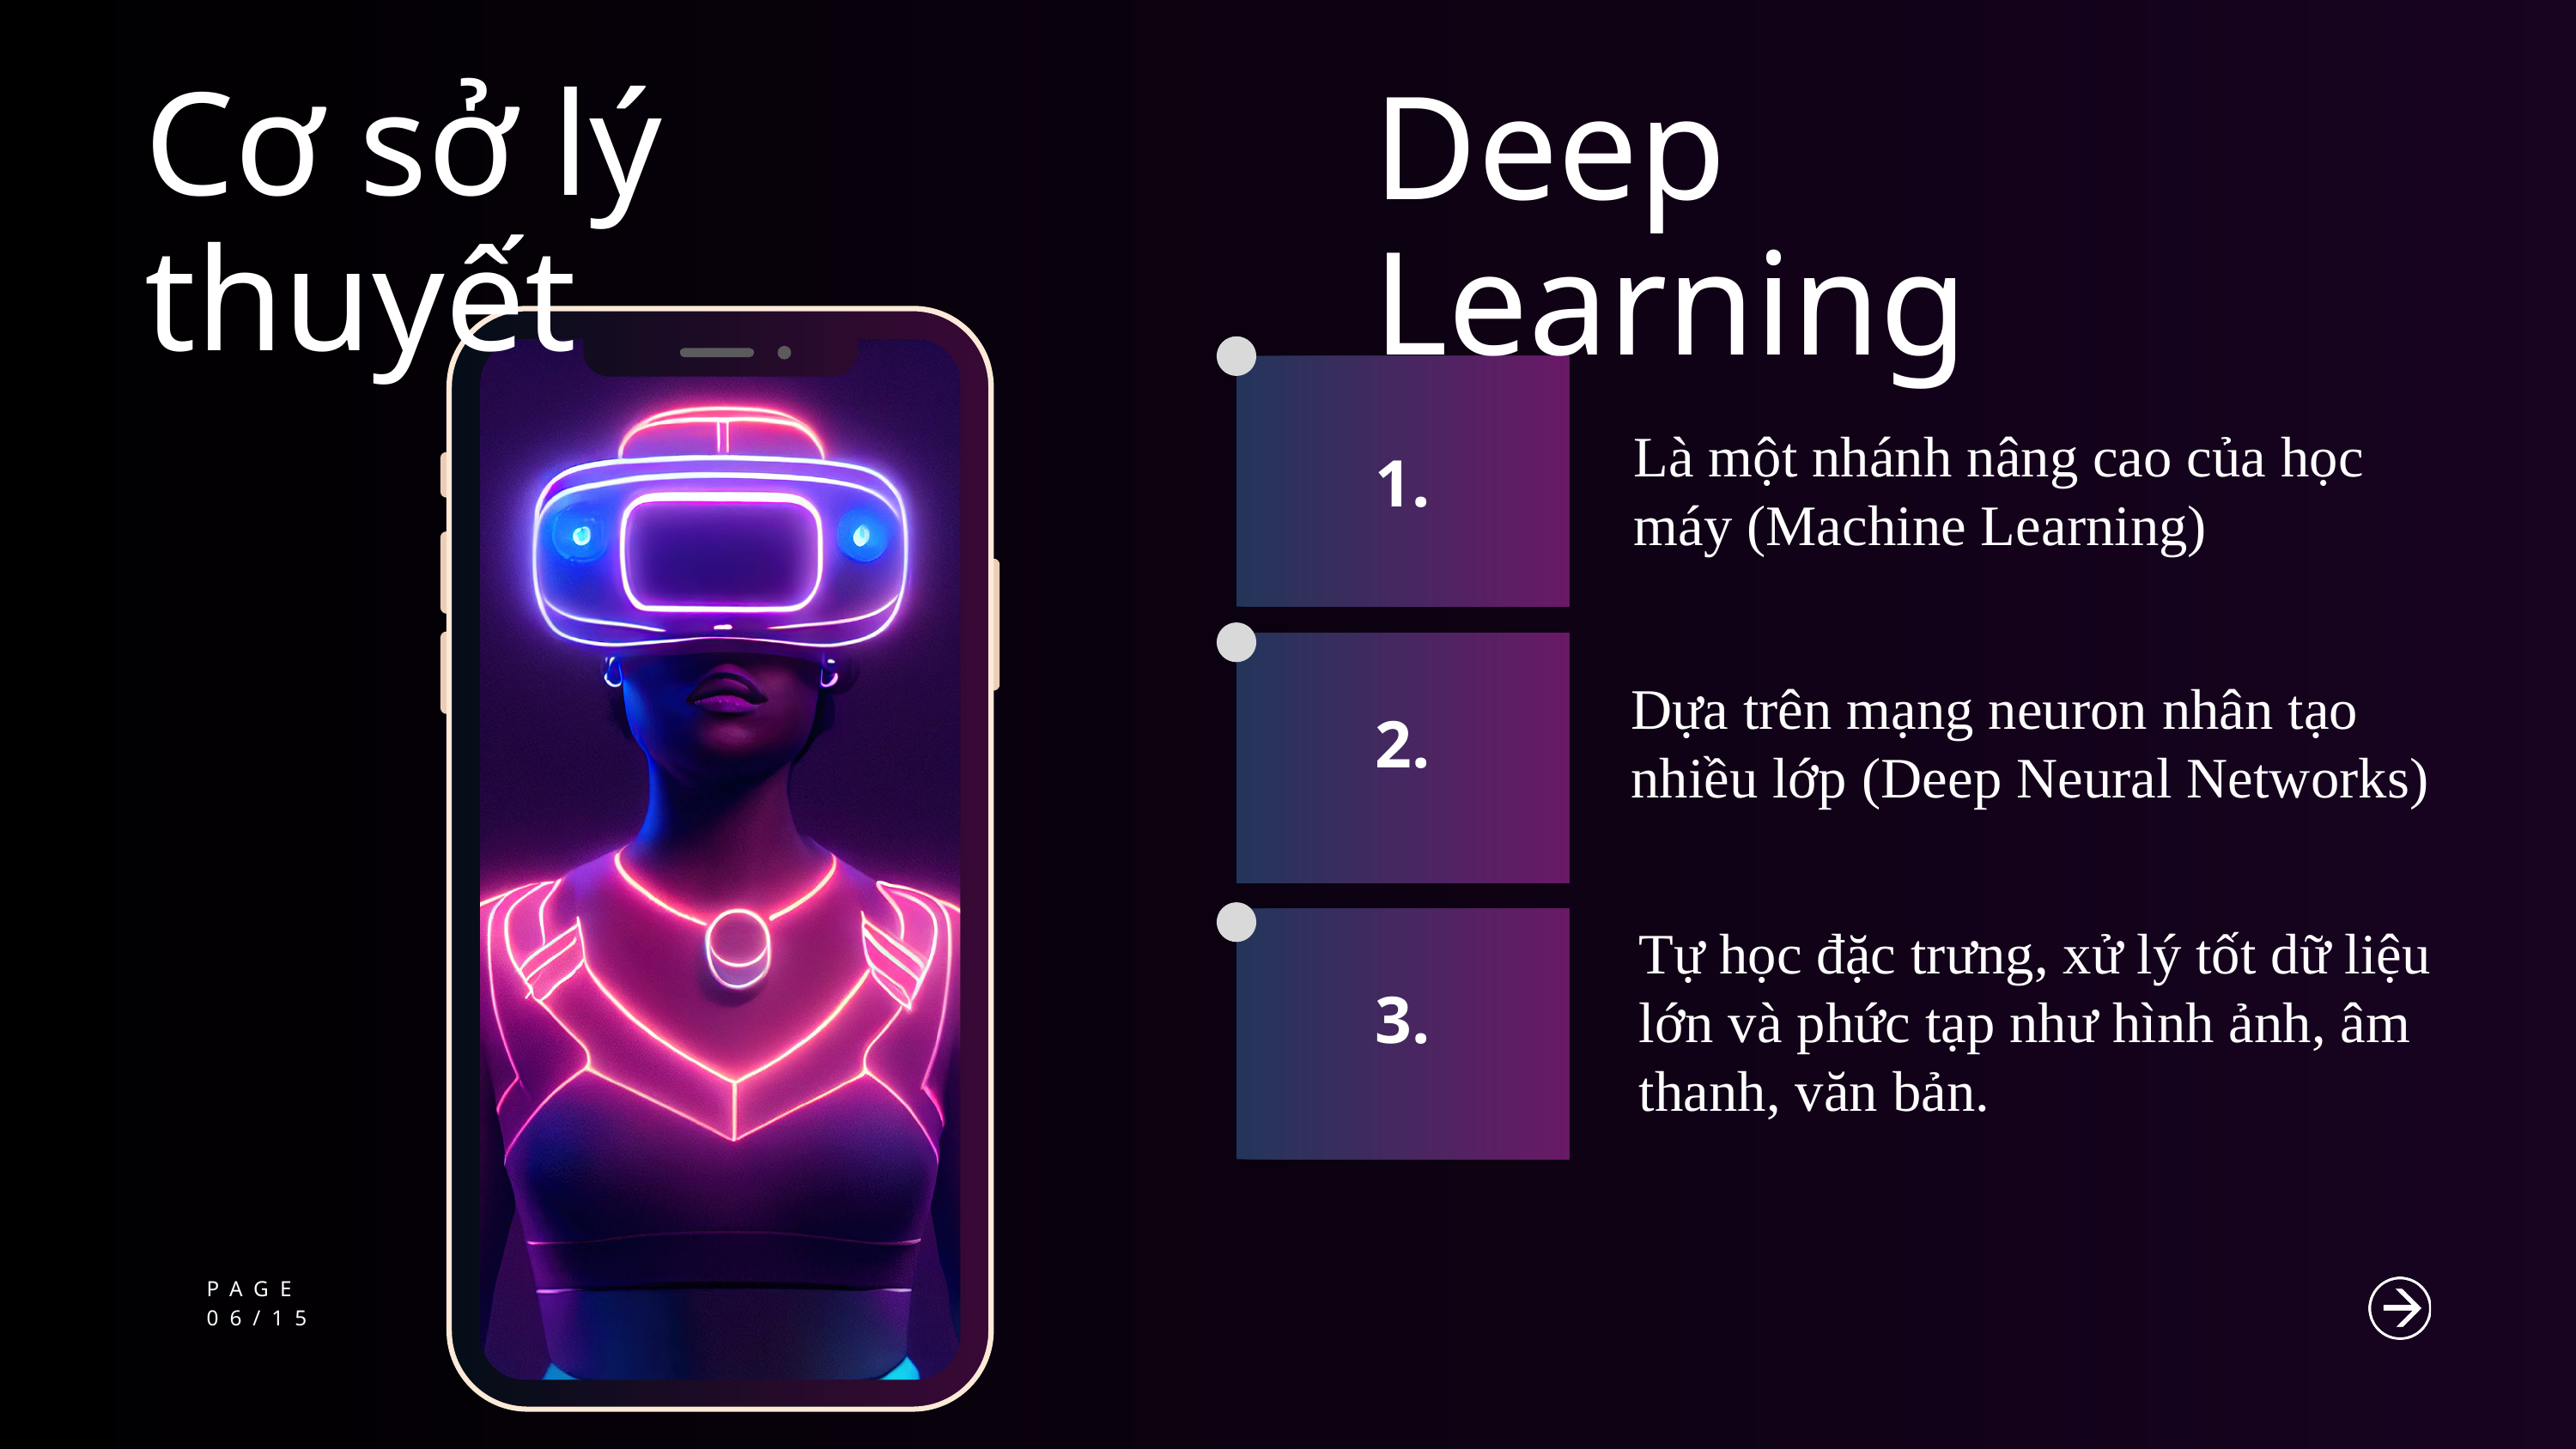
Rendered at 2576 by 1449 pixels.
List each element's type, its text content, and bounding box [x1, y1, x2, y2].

text_box Là một nhánh nâng cao của học máy (Machine Learning) [1633, 420, 2432, 558]
text_box Dựa trên mạng neuron nhân tạo nhiều lớp (Deep Neural Networks) [1631, 671, 2450, 809]
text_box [1216, 621, 1570, 884]
text_box Deep Learning [1373, 72, 2234, 384]
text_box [1216, 901, 1570, 1160]
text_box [440, 305, 1000, 1413]
text_box PAGE 06/15 [206, 1271, 393, 1331]
text_box Tự học đặc trưng, xử lý tốt dữ liệu lớn và phức tạp như hình ảnh, âm thanh, văn bản. [1639, 917, 2458, 1124]
text_box [2368, 1276, 2432, 1340]
text_box Cơ sở lý thuyết [144, 69, 1005, 380]
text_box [1216, 336, 1570, 607]
